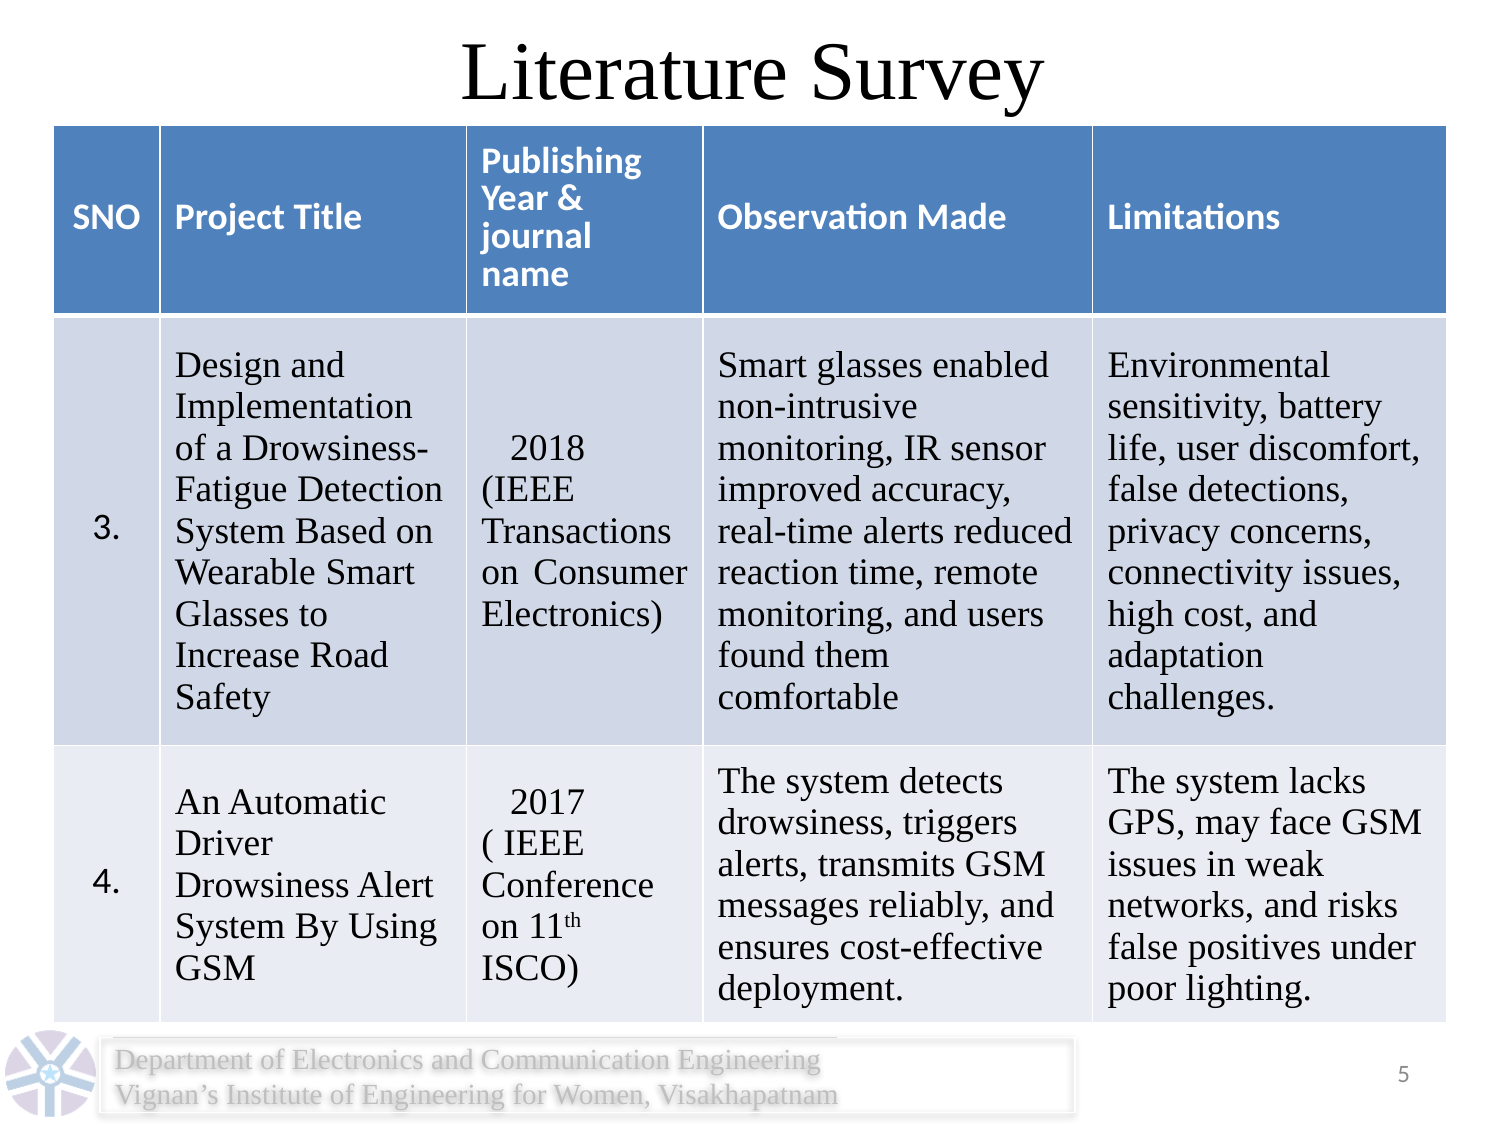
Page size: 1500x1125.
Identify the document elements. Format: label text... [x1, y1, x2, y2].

table_cell 2017 ( IEEE Conference on 11th ISCO) [467, 746, 702, 1022]
table_cell 4. [54, 746, 159, 1022]
slide_number 5 [1074, 1042, 1425, 1103]
table_cell Design and Implementation of a Drowsiness-Fatigue Detection System Based on Wearable Smart Glasses to Increase Road Safety [161, 318, 466, 745]
table_cell Environmental sensitivity, battery life, user discomfort, false detections, privacy concerns, connectivity issues, high cost, and adaptation challenges. [1093, 318, 1446, 745]
table_header Project Title [161, 126, 466, 313]
table_header Limitations [1093, 126, 1446, 313]
table_cell Smart glasses enabled non-intrusive monitoring, IR sensor improved accuracy, real-time alerts reduced reaction time, remote monitoring, and users found them comfortable [704, 318, 1092, 745]
table_header SNO [54, 126, 159, 313]
table_cell 3. [54, 318, 159, 745]
table_cell The system detects drowsiness, triggers alerts, transmits GSM messages reliably, and ensures cost-effective deployment. [704, 746, 1092, 1022]
table_header Observation Made [704, 126, 1092, 313]
table_cell 2018 (IEEE Transactions on Consumer Electronics) [467, 318, 702, 745]
title Literature Survey [78, 0, 1429, 125]
table_header Publishing Year & journal name [467, 126, 702, 313]
table_cell The system lacks GPS, may face GSM issues in weak networks, and risks false positives under poor lighting. [1093, 746, 1446, 1022]
table_cell An Automatic Driver Drowsiness Alert System By Using GSM [161, 746, 466, 1022]
